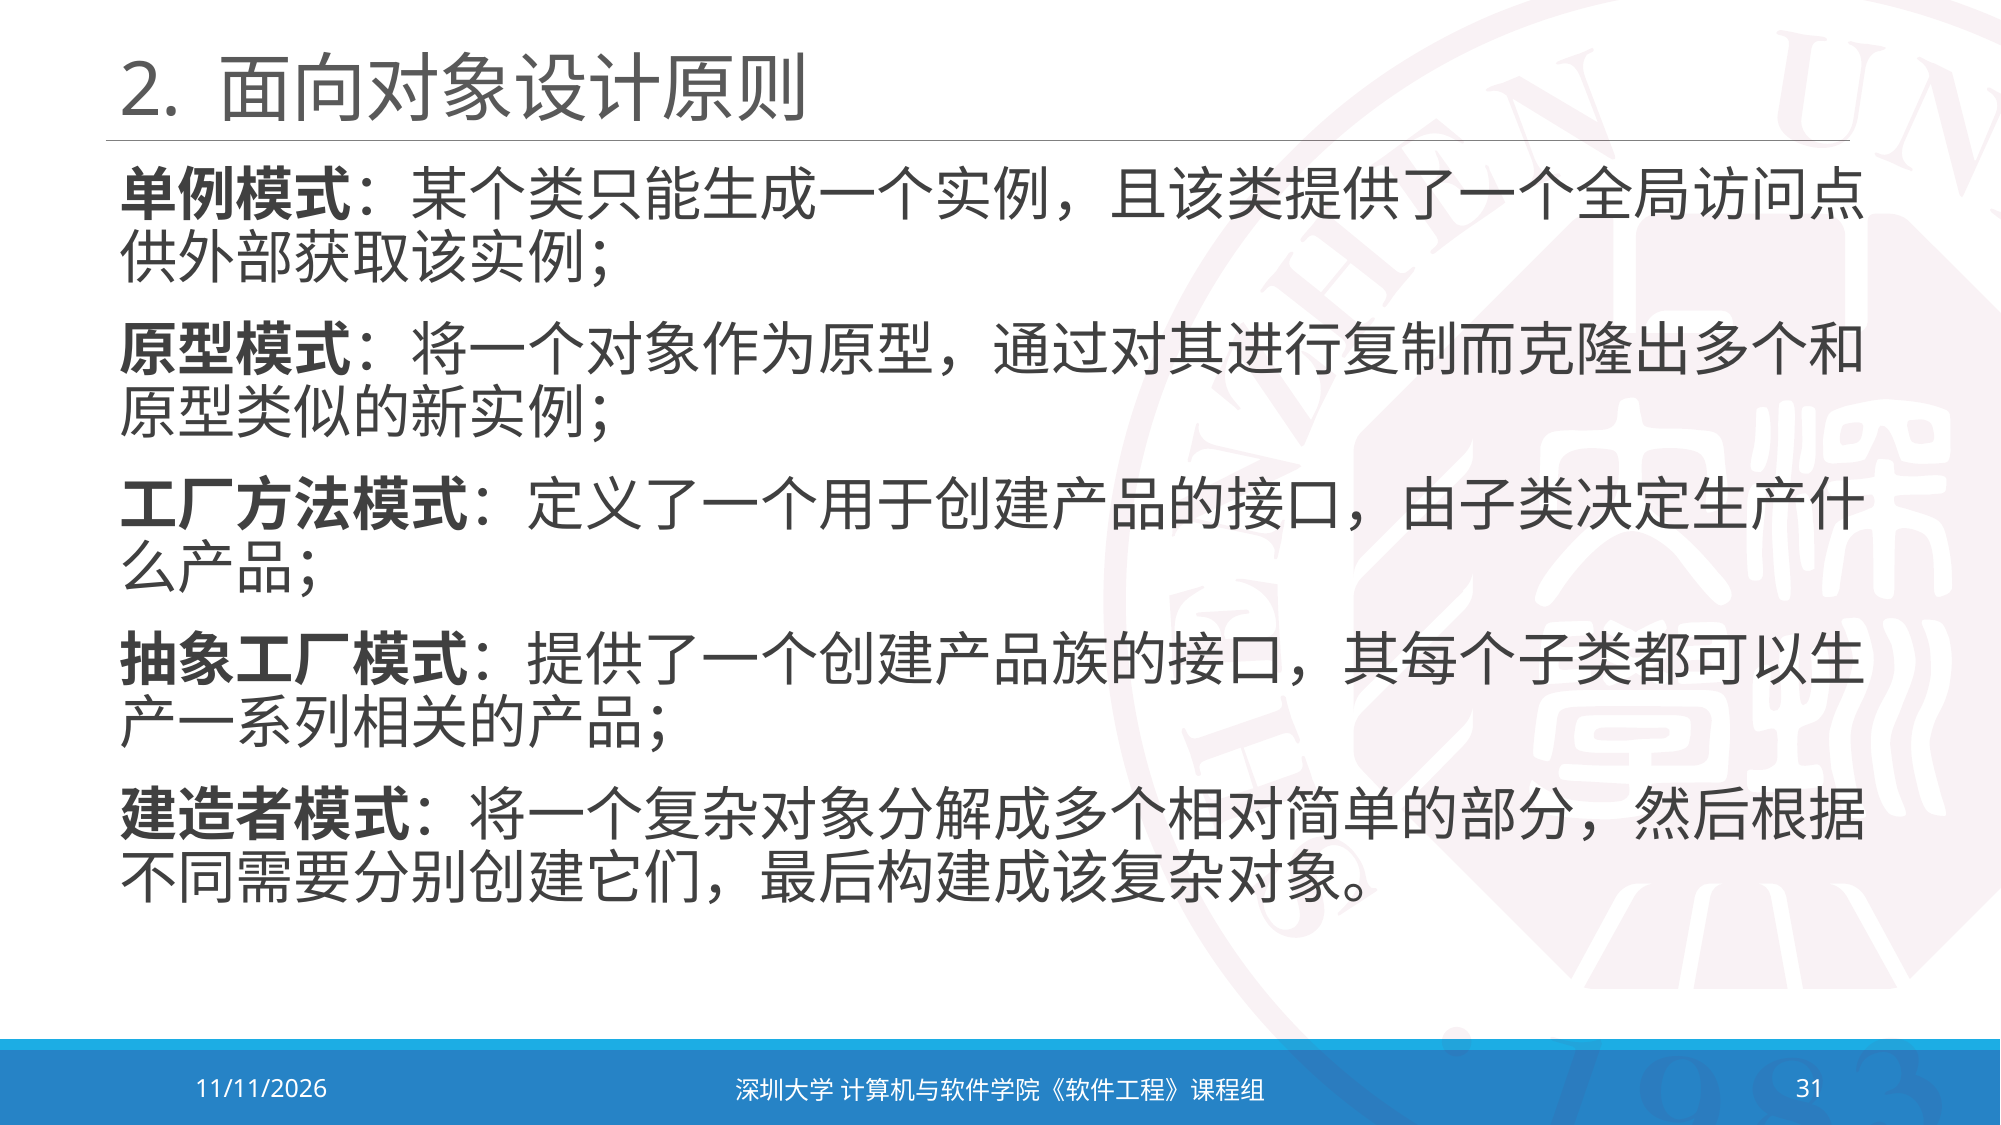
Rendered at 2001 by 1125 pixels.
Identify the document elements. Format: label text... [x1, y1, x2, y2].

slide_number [180, 1059, 586, 1120]
slide_number 31 [1624, 1059, 1840, 1120]
title 2. 面向对象设计原则 [104, 0, 1856, 139]
footer 深圳大学 计算机与软件学院《软件工程》课程组 [604, 1059, 1396, 1120]
list 单例模式：某个类只能生成一个实例，且该类提供了一个全局访问点供外部获取该实例； 原型模式：将一个对象作为原型，通过对其进行复制而克隆出多个和原型类似的新实例； 工厂方法模式：定义了一个用于创建产品的接口，由子类决定生产什么产品； 抽象工厂模式：提供了一个创建产品族的接口，其每个子类都可以生产一系列相关的产品； 建造者模式：将一个复杂对象分解成多个相对简单的部分，然后根据不同需要分别创建它们，最后构建成该复杂对象。 [104, 158, 1878, 1008]
